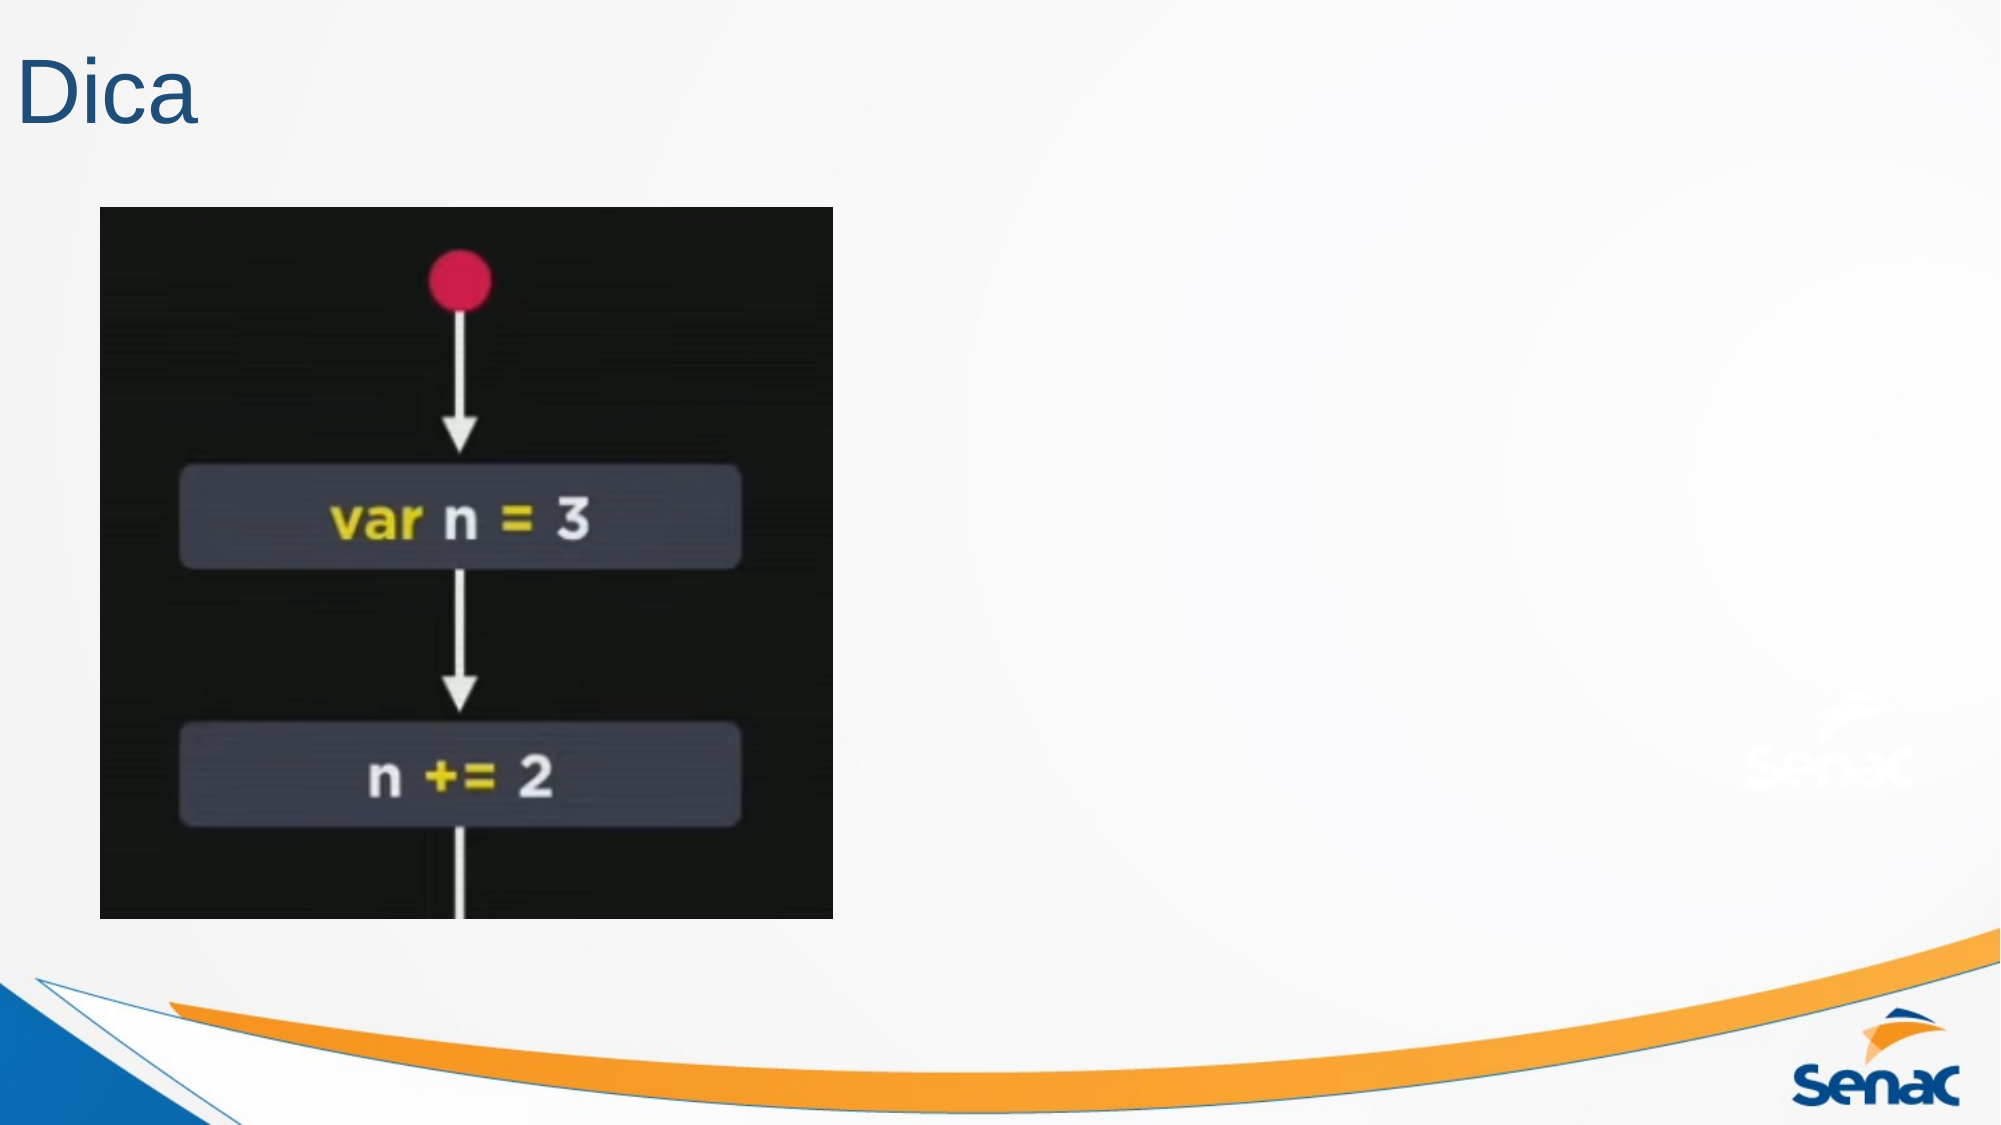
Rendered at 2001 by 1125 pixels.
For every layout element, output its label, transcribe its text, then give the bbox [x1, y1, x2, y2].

picture [0, 0, 2001, 1125]
title Dica [0, 25, 2000, 162]
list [100, 207, 833, 919]
